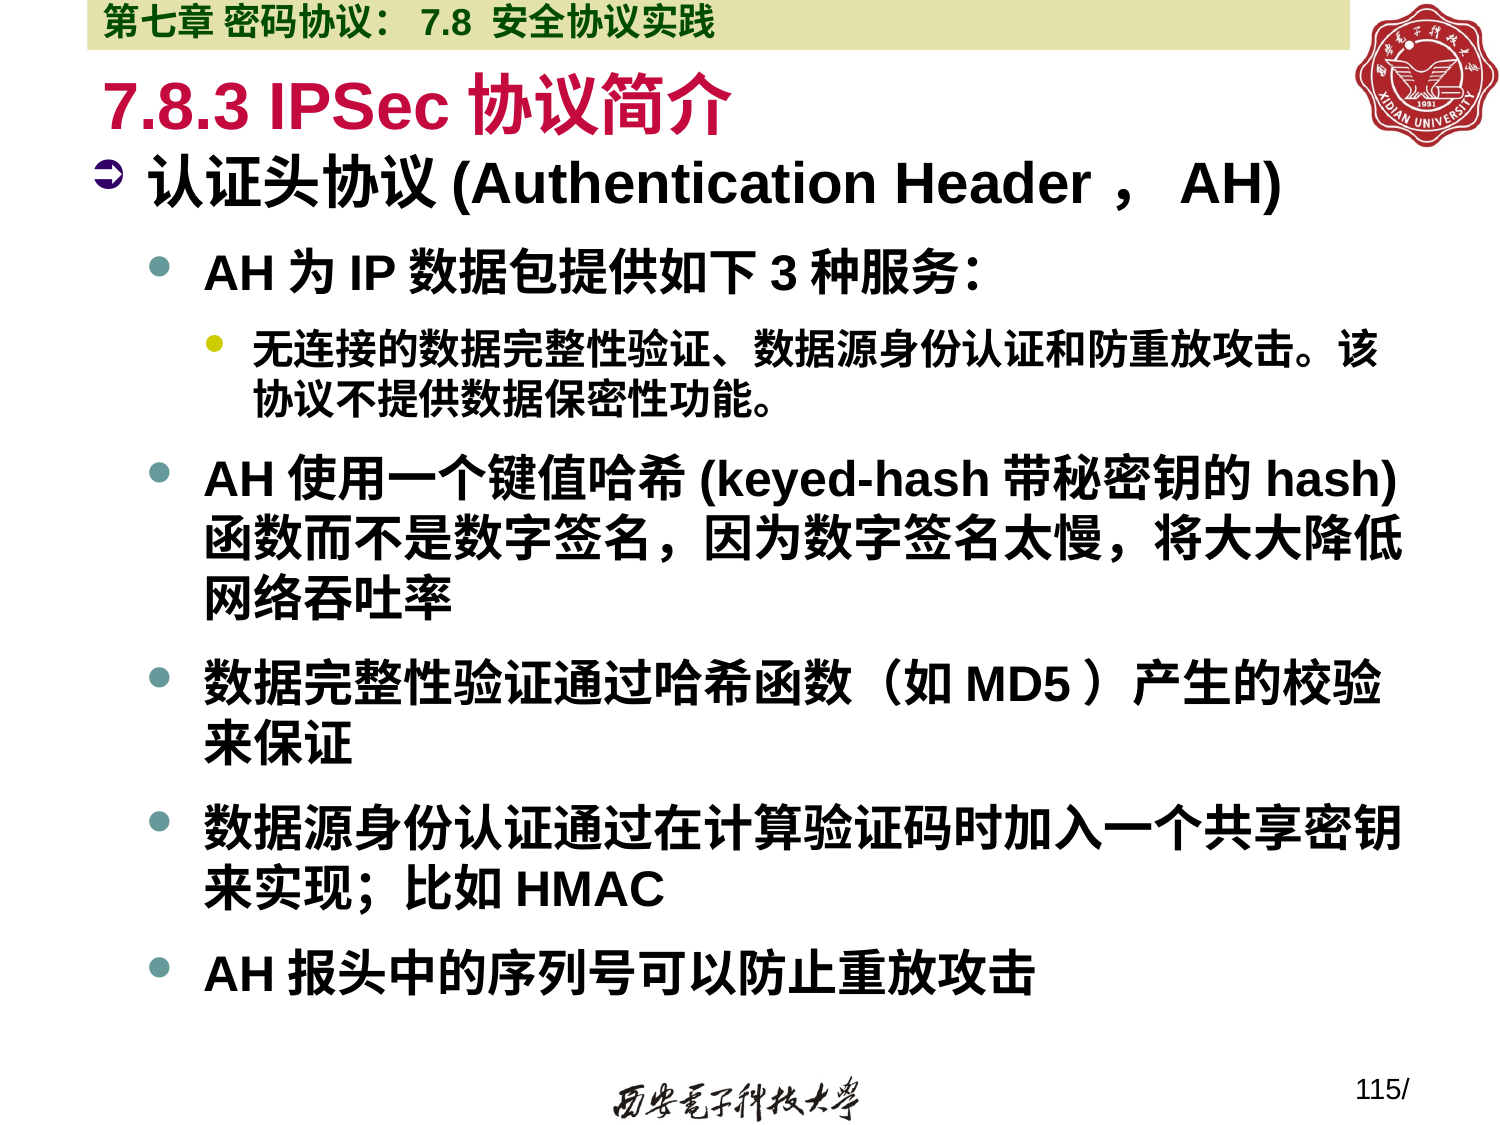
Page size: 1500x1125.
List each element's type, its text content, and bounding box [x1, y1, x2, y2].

text_box 第七章 密码协议：7.8 安全协议实践 [87, 0, 1350, 50]
picture [1350, 0, 1500, 150]
title 7.8.3 IPSec协议简介 [87, 62, 1351, 151]
picture [612, 1076, 863, 1125]
list 认证头协议(Authentication Header，AH) AH为IP数据包提供如下3种服务： 无连接的数据完整性验证、数据源身份认证和防重放攻击。该协议不提供数据保密性功能。 AH使用一个键值哈希(keyed-hash带秘密钥的hash)函数而不是数字签名，因为数字签名太慢，将大大降低网络吞吐率 数据完整性验证通过哈希函数（如MD5）产生的校验来保证 数据源身份认证通过在计算验证码时加入一个共享密钥来实现；比如HMAC AH报头中的序列号可以防止重放攻击 [74, 137, 1426, 1044]
slide_number 115/ [1212, 1062, 1426, 1113]
